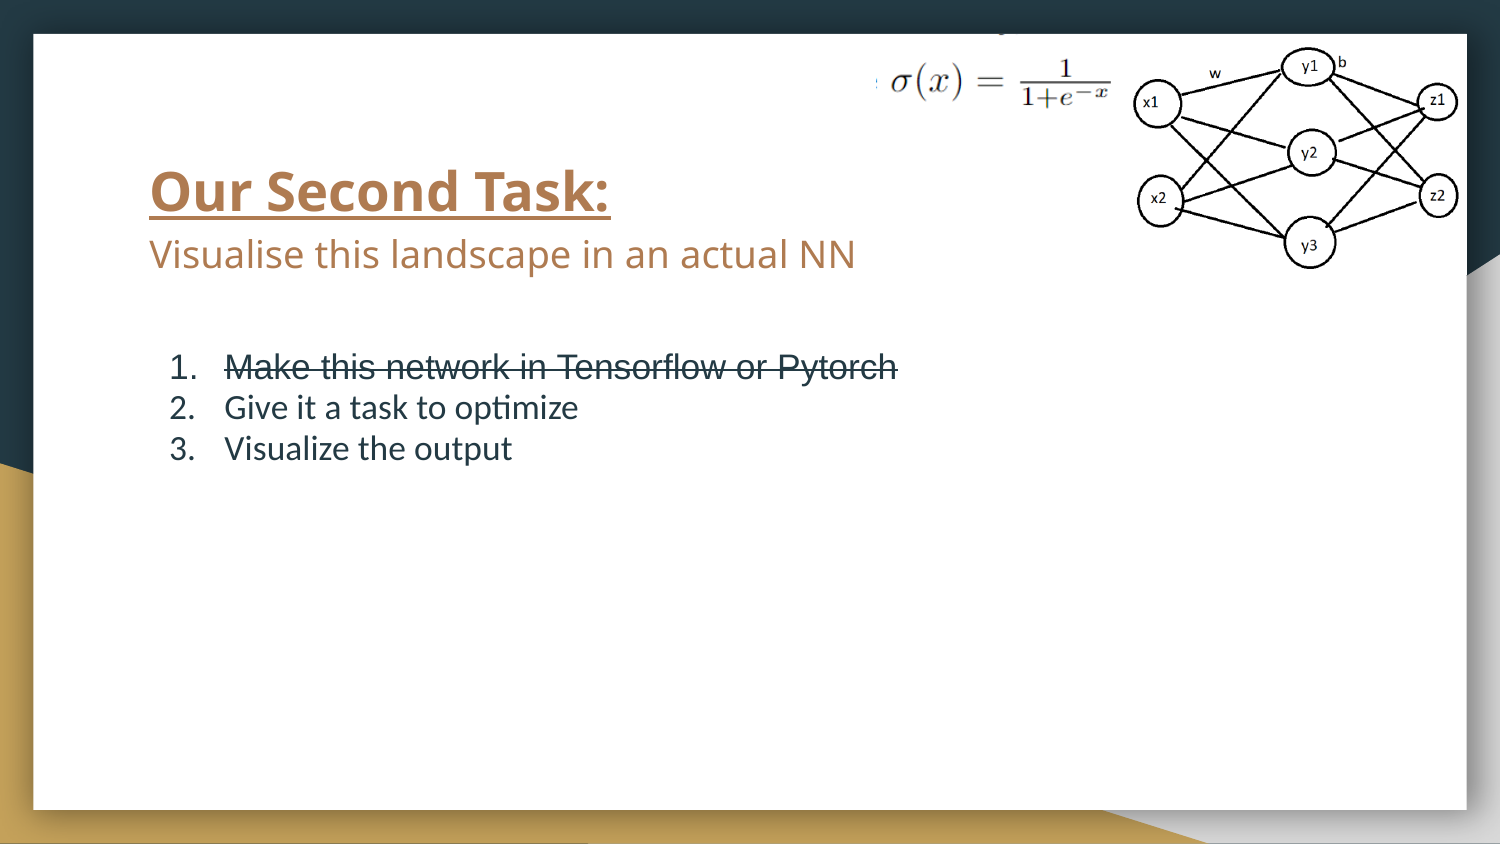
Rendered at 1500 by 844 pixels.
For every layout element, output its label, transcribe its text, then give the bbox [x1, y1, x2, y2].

picture [875, 33, 1467, 275]
title Our Second Task: Visualise this landscape in an actual NN [134, 138, 1121, 296]
list Make this network in Tensorflow or Pytorch Give it a task to optimize Visualize the output [134, 326, 1366, 729]
